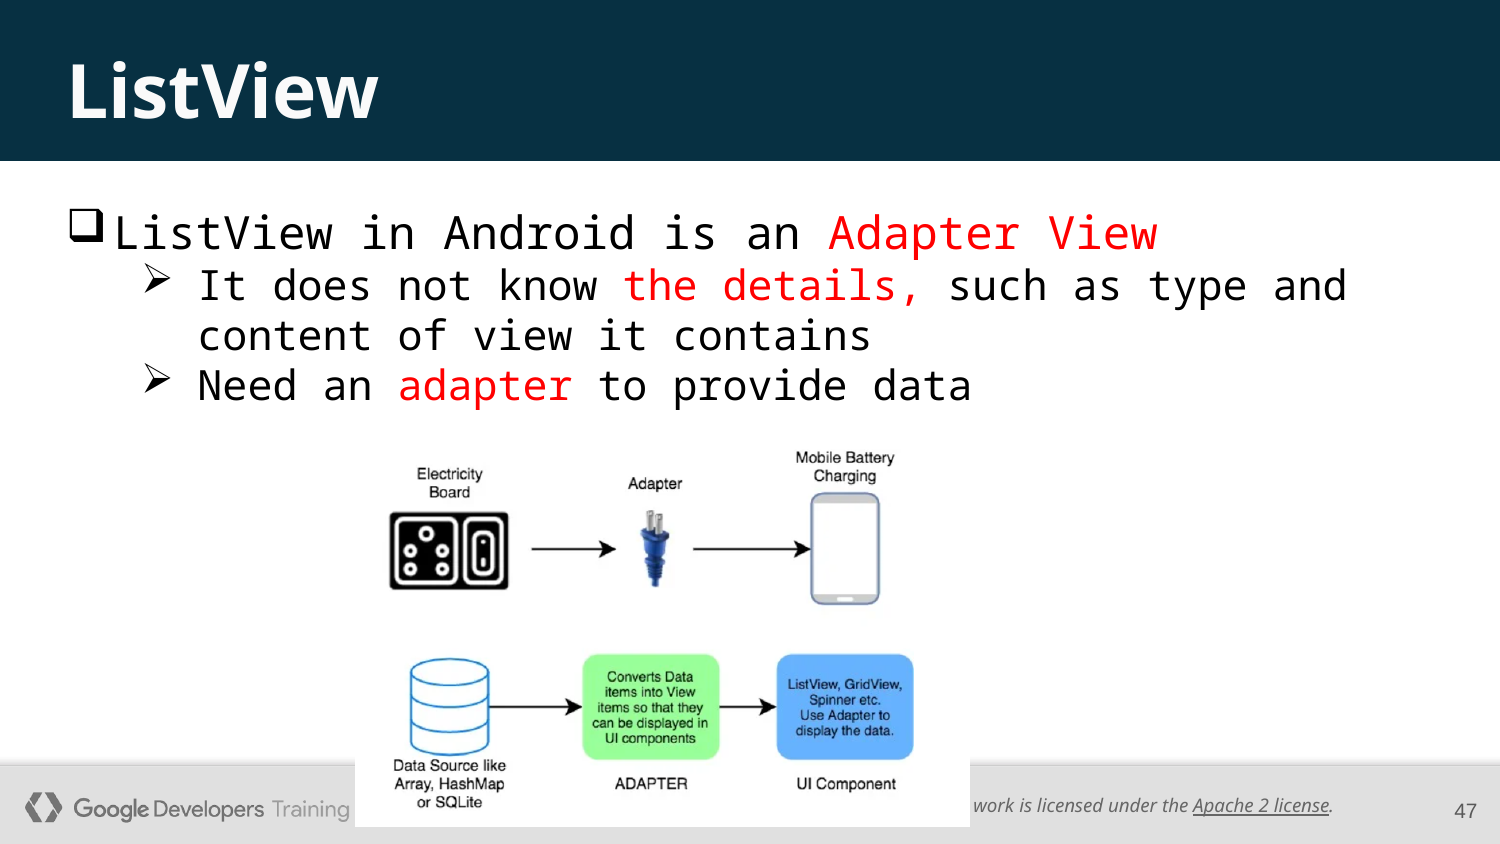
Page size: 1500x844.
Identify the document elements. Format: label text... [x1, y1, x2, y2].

slide_number 47 [1402, 777, 1493, 842]
list ListView in Android is an Adapter View It does not know the details, such as type and content of view it contains Need an adapter to provide data [51, 189, 1449, 713]
title ListView [51, 28, 1449, 122]
picture [0, 161, 1500, 844]
